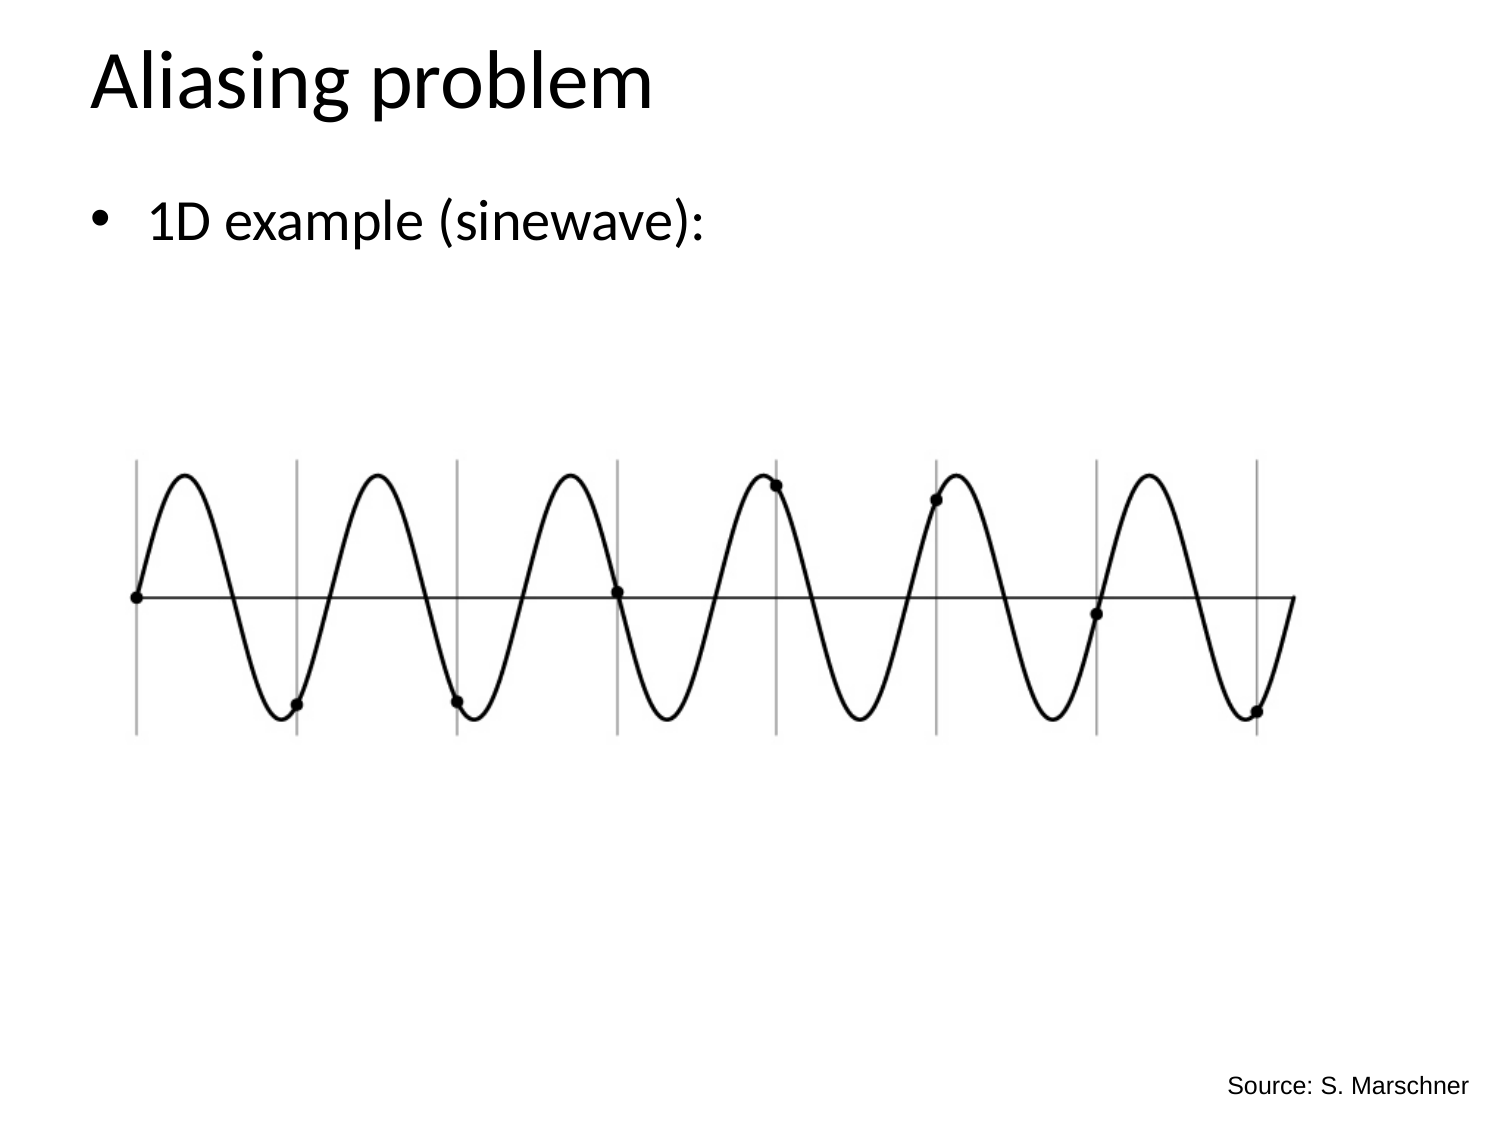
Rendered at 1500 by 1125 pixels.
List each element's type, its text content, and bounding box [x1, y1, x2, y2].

picture [124, 449, 1307, 748]
list 1D example (sinewave): [75, 174, 1425, 1025]
title Aliasing problem [75, 0, 1425, 150]
text_box Source: S. Marschner [1212, 1062, 1490, 1108]
